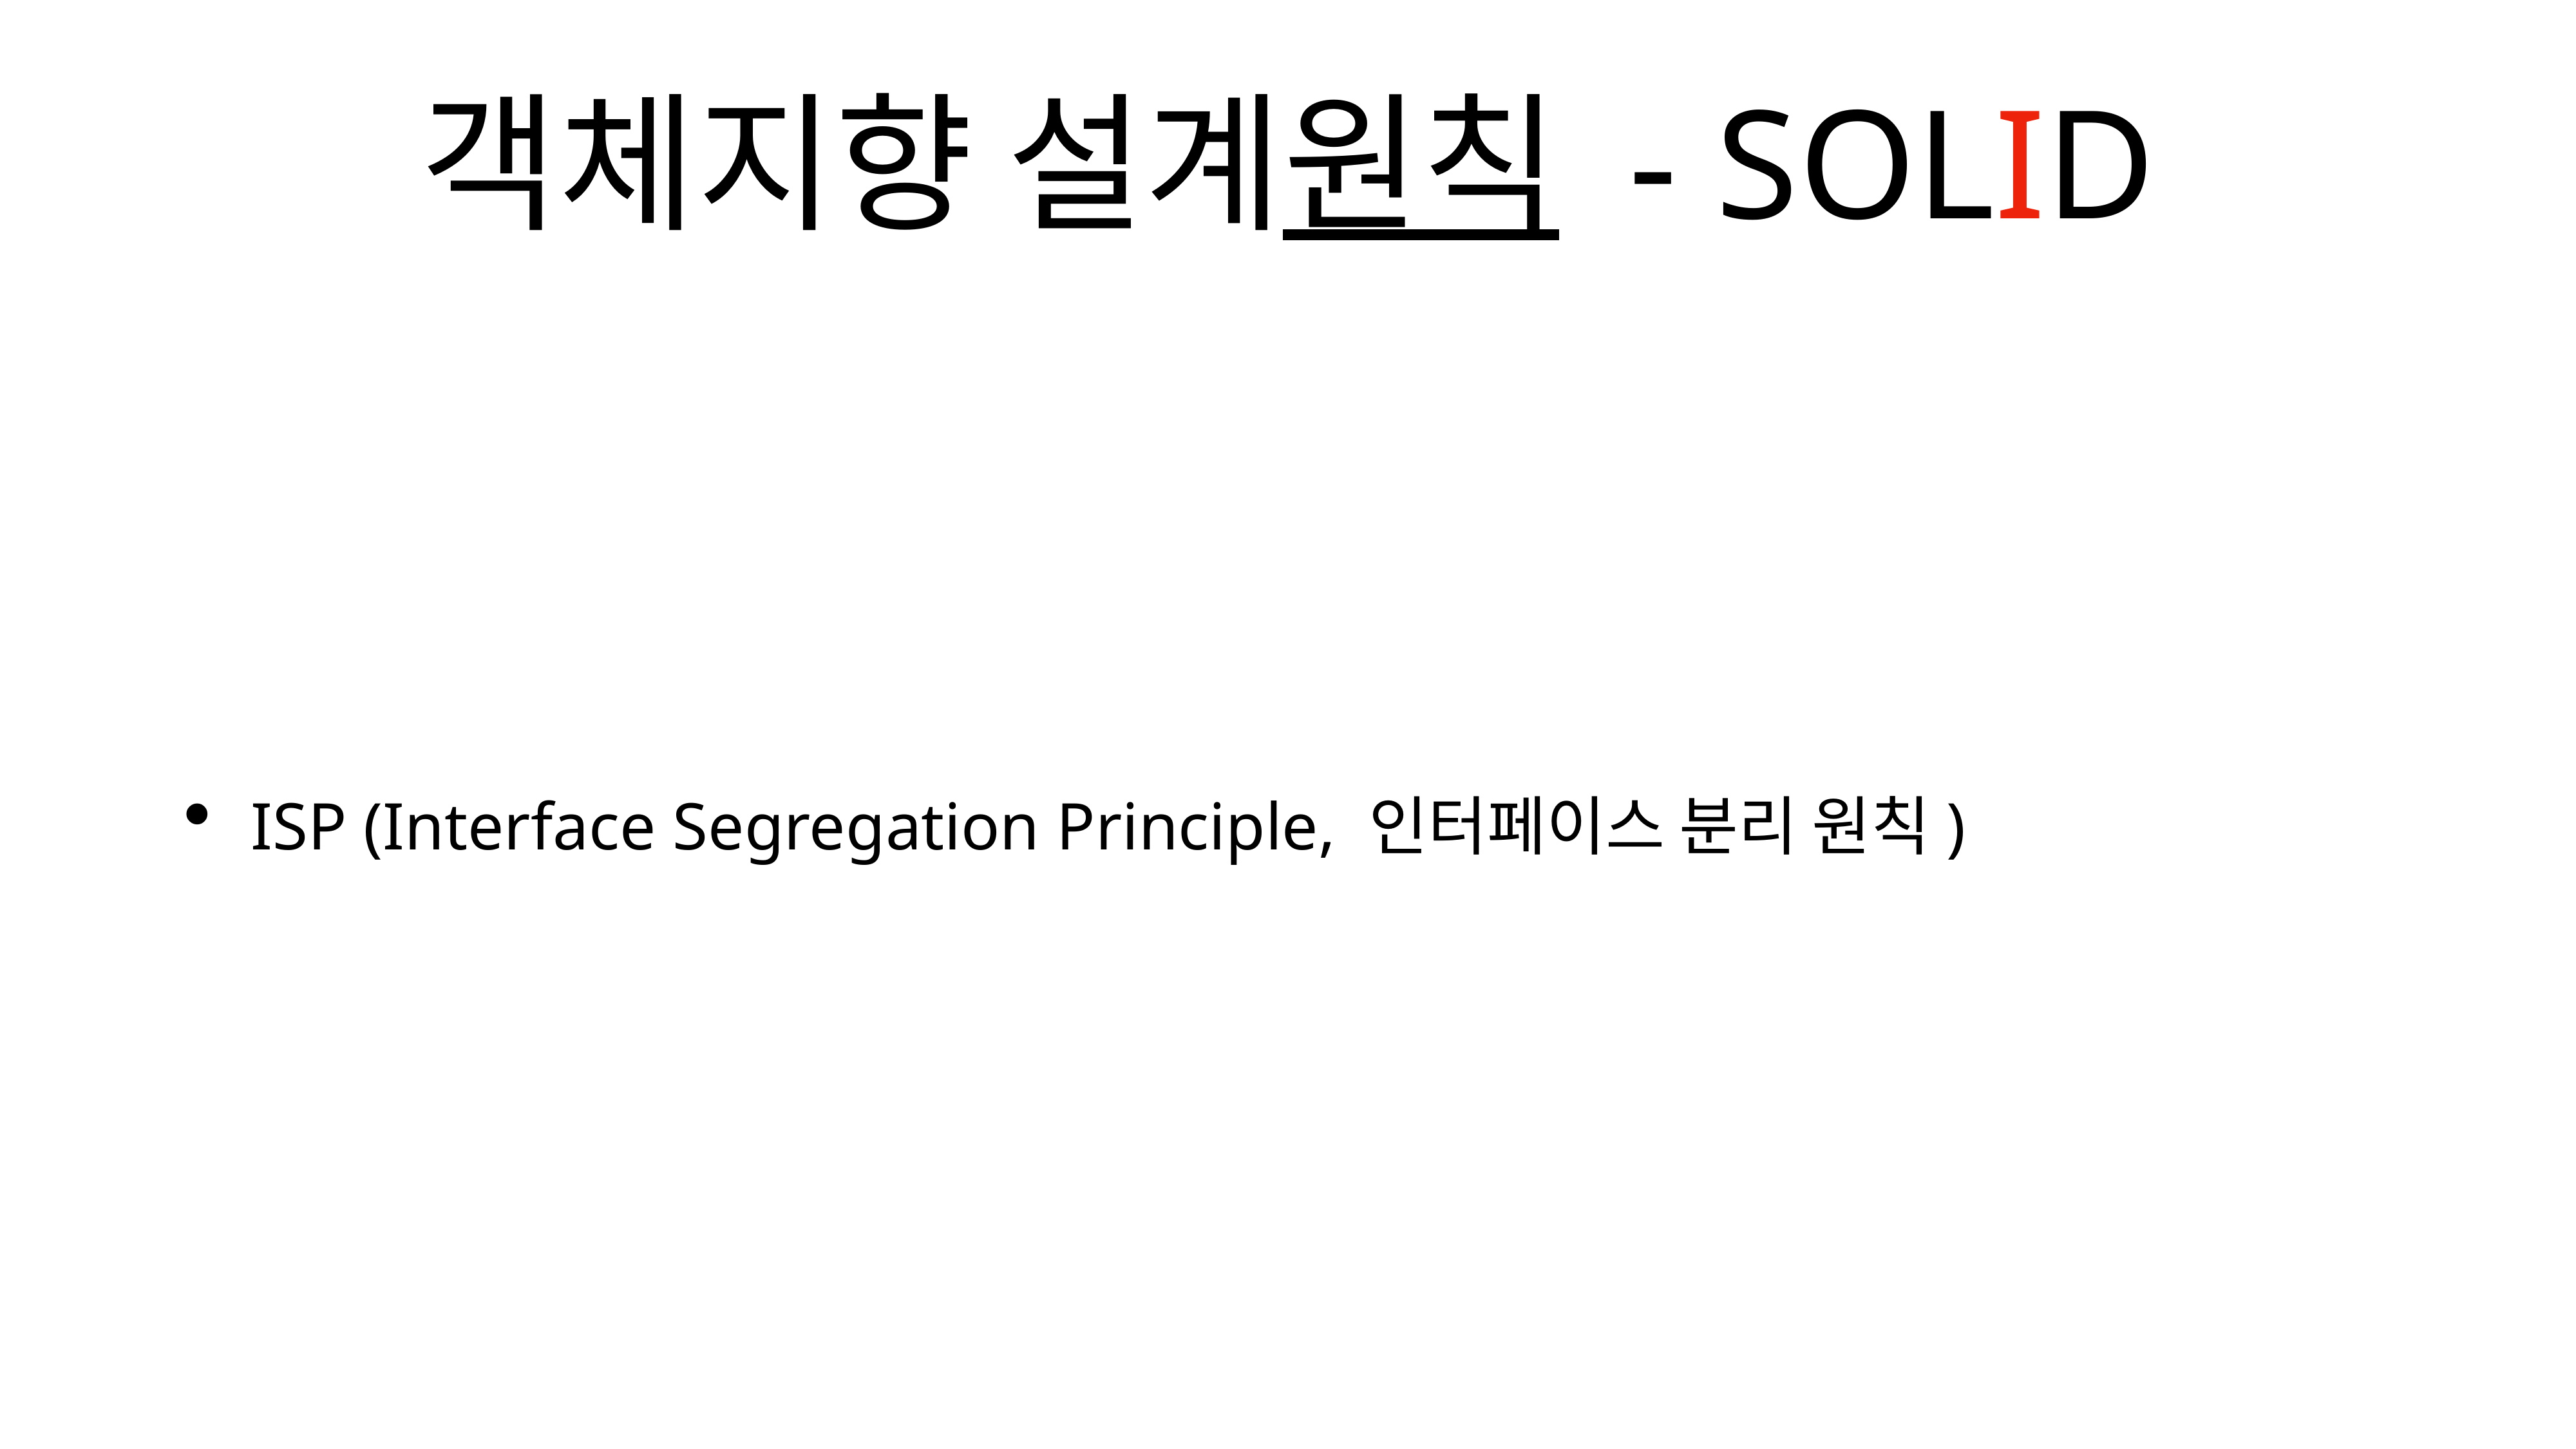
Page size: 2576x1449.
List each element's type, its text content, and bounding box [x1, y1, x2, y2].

title 객체지향 설계원칙 - SOLID [178, 37, 2398, 279]
list ISP (Interface Segregation Principle, 인터페이스 분리 원칙) [178, 332, 2398, 1316]
